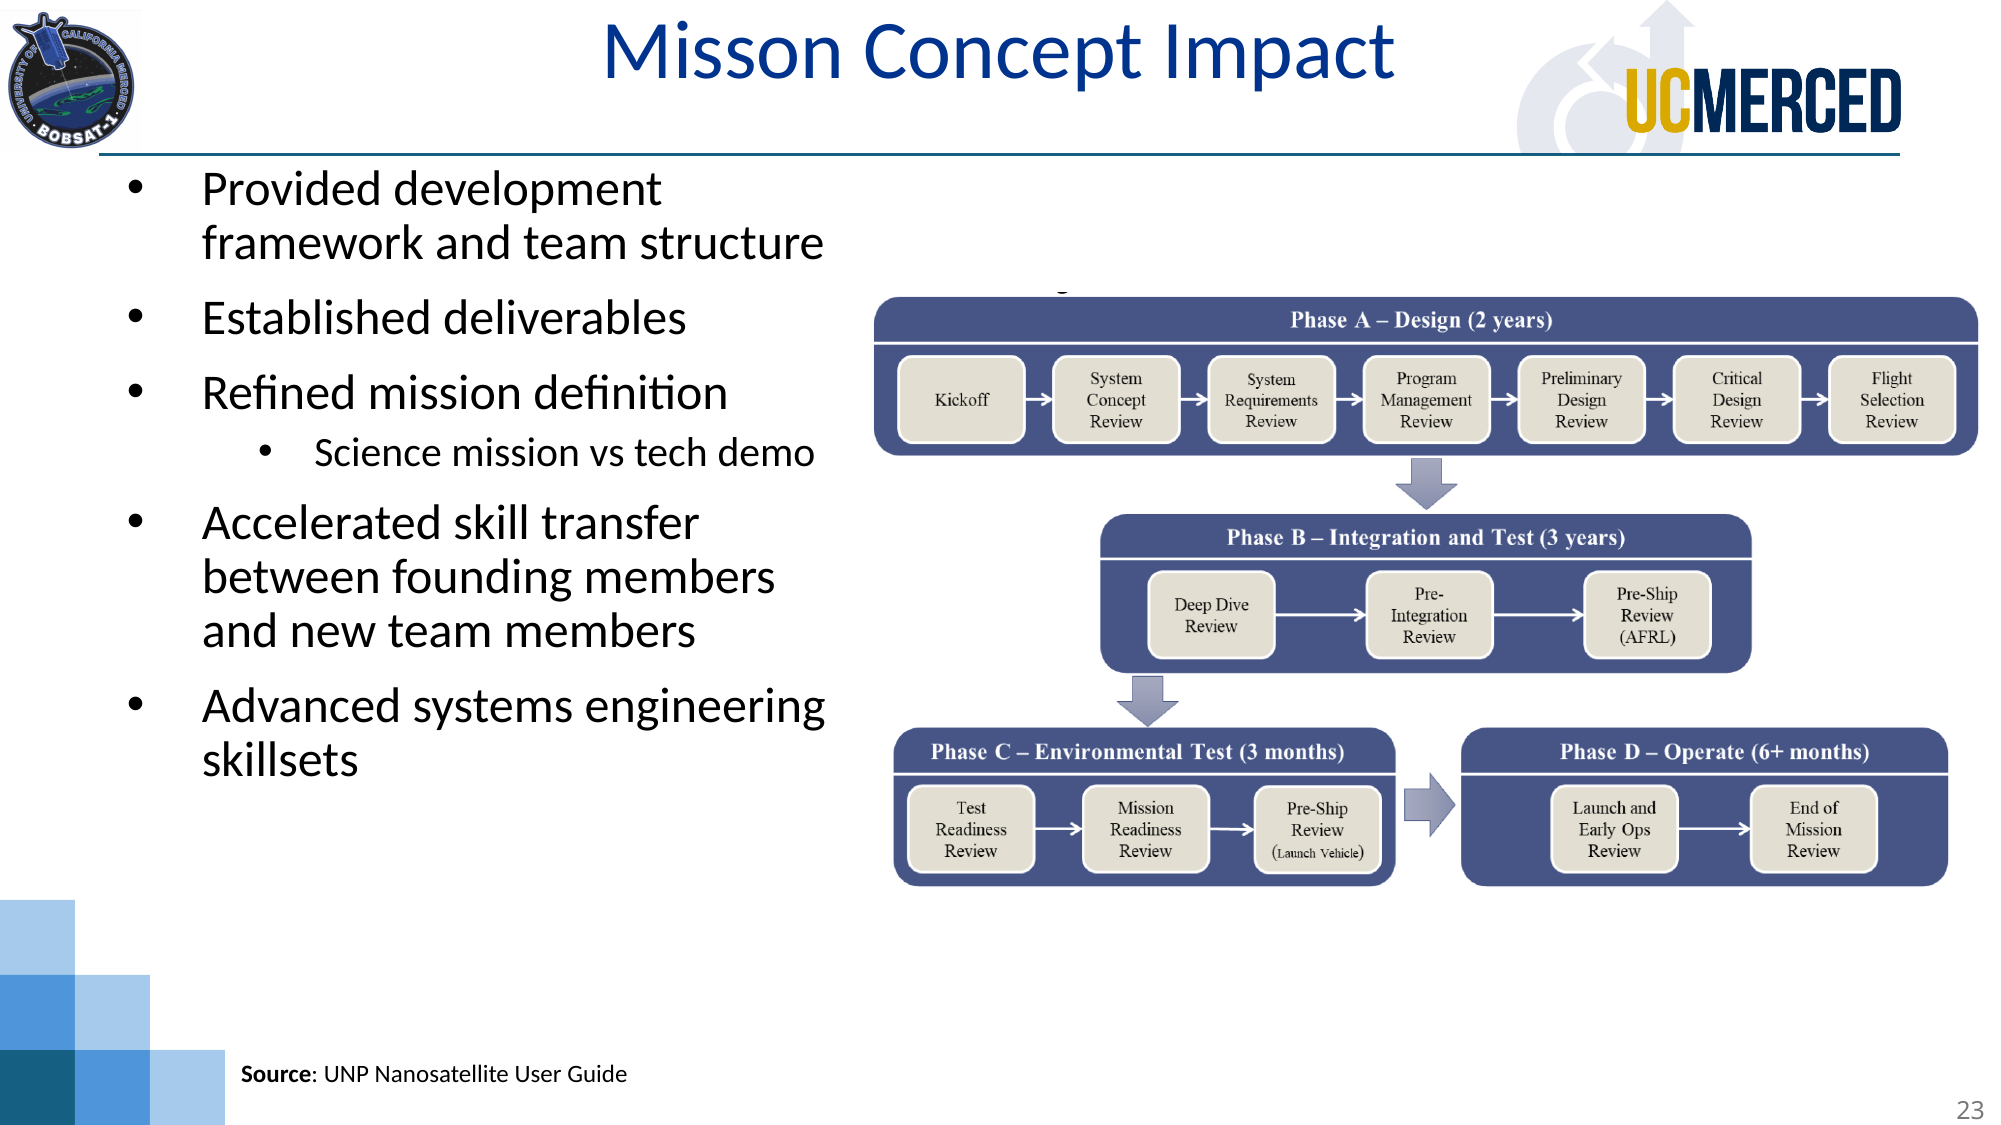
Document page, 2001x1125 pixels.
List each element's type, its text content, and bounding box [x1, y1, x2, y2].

slide_number 23 [1550, 1098, 2000, 1125]
text_box [73, 1051, 148, 1125]
text_box Source: UNP Nanosatellite User Guide [226, 1050, 2000, 1095]
picture [1686, 67, 1901, 133]
text_box [73, 973, 151, 1051]
list Misson Concept Impact [312, 0, 1686, 152]
picture [0, 9, 143, 153]
text_box [0, 973, 73, 1051]
text_box [0, 1051, 73, 1125]
list Provided development framework and team structure Established deliverables Refined mission definition Science mission vs tech demo Accelerated skill transfer between founding members and new team members Advanced systems engineering skillsets [111, 154, 844, 976]
picture [871, 291, 1982, 891]
text_box [148, 1048, 226, 1125]
text_box [0, 898, 76, 973]
